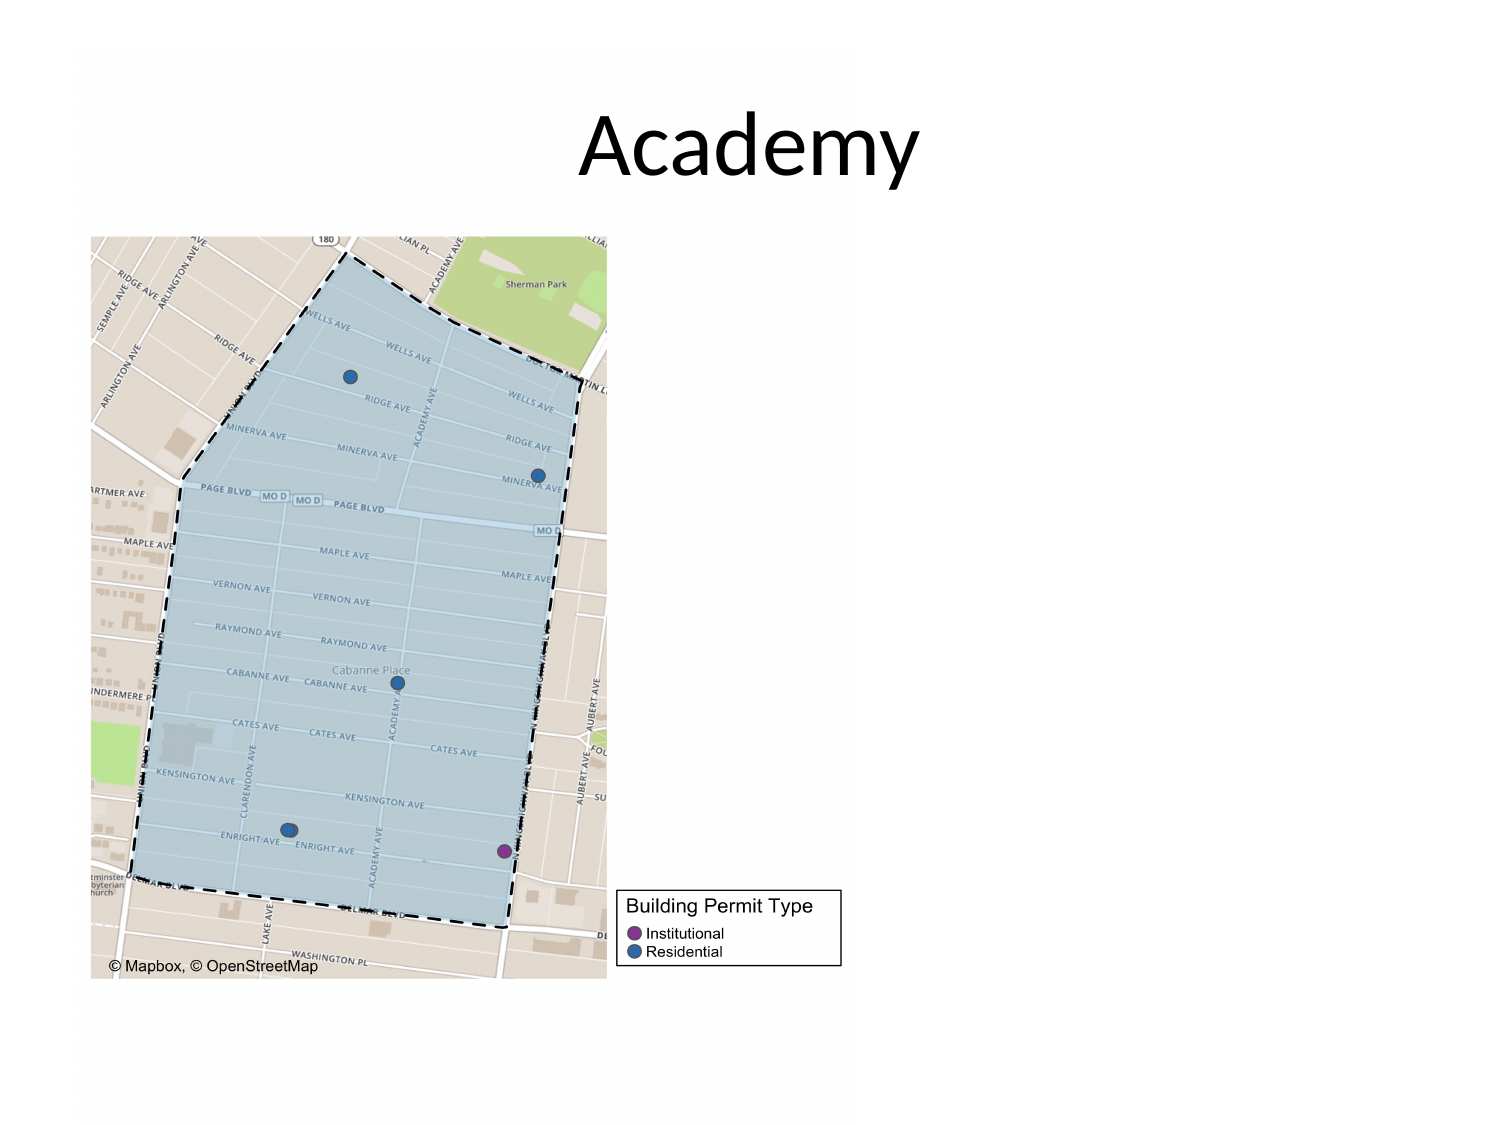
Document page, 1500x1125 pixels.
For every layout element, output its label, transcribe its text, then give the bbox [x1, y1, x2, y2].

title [74, 44, 857, 1125]
title Academy [857, 45, 1425, 233]
